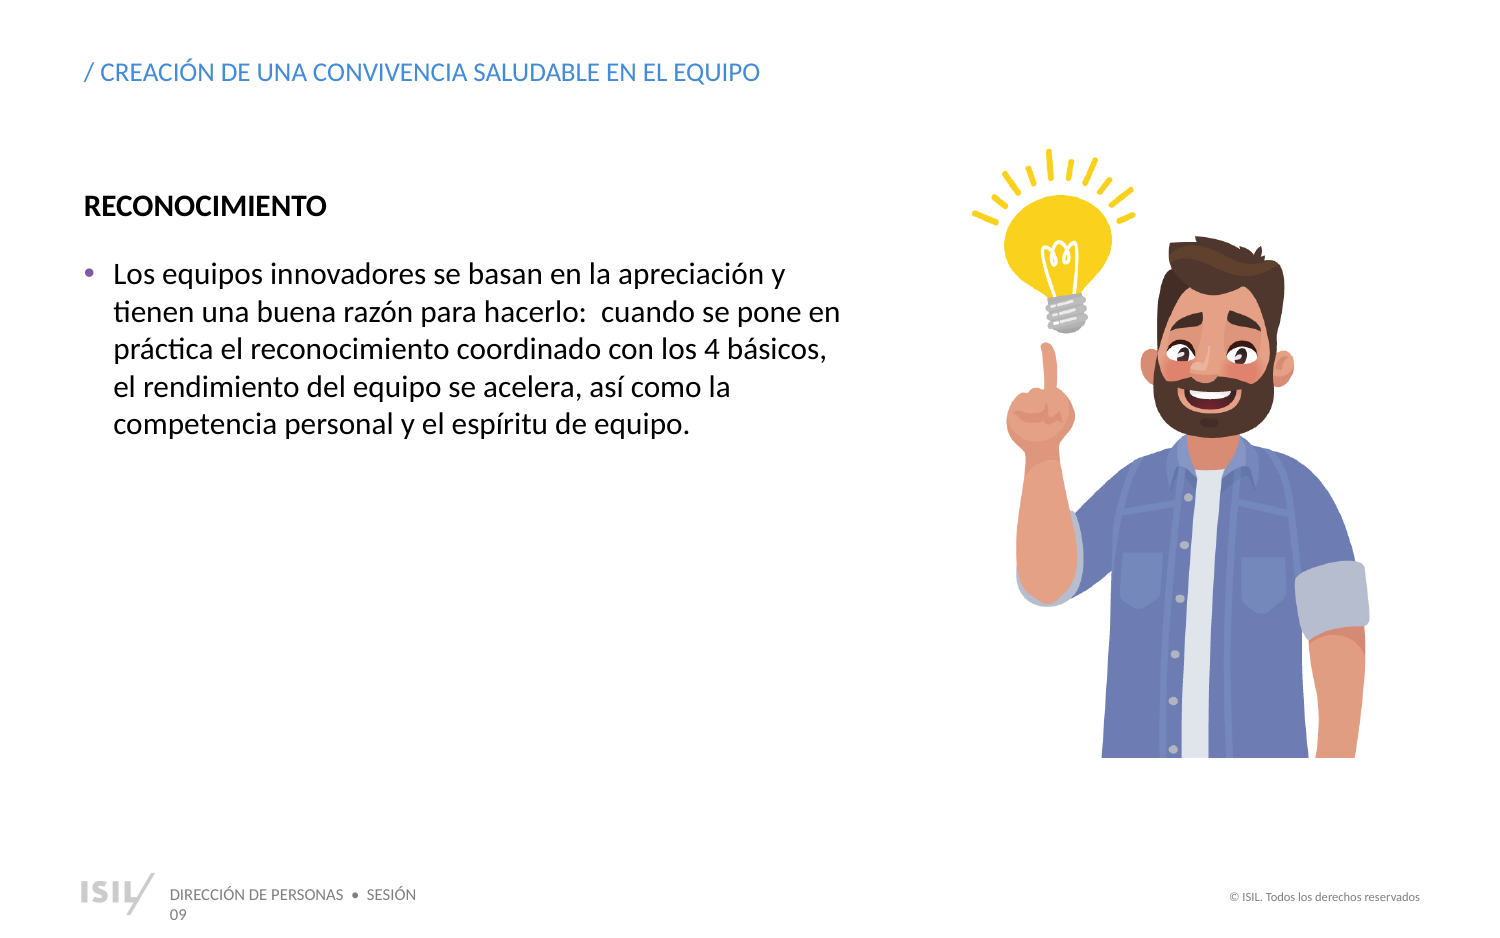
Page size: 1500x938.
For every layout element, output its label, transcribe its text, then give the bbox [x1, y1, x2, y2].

picture [939, 140, 1395, 758]
text_box RECONOCIMIENTO Los equipos innovadores se basan en la apreciación y tienen una buena razón para hacerlo: cuando se pone en práctica el reconocimiento coordinado con los 4 básicos, el rendimiento del equipo se acelera, así como la competencia personal y el espíritu de equipo. [83, 184, 842, 441]
text_box / CREACIÓN DE UNA CONVIVENCIA SALUDABLE EN EL EQUIPO [83, 54, 1137, 87]
